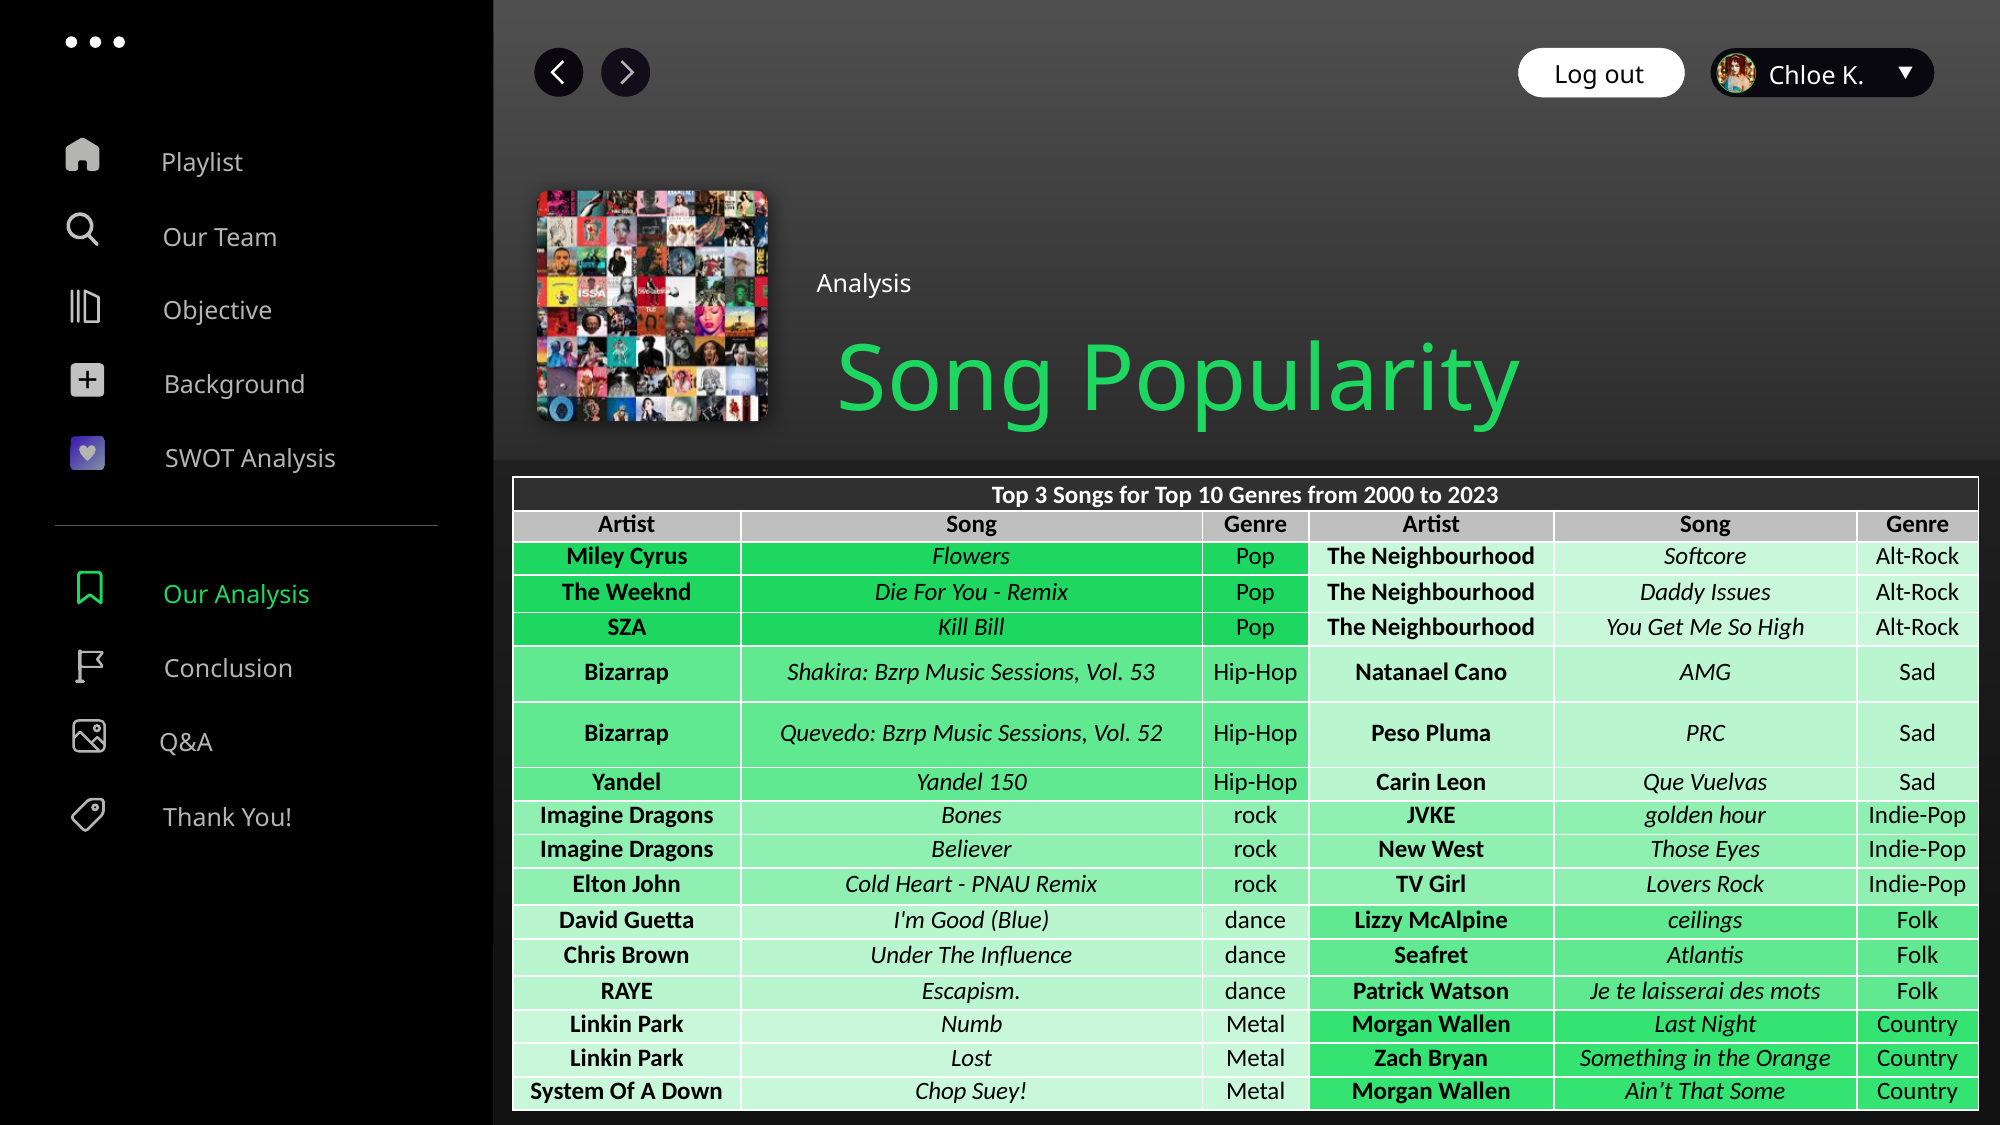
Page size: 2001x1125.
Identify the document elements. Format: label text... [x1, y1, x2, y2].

table_cell Softcore [1555, 543, 1856, 574]
table_cell Linkin Park [514, 1044, 740, 1076]
table_cell Something in the Orange [1555, 1044, 1856, 1076]
text_box [1709, 55, 1716, 90]
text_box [534, 47, 584, 97]
table_cell Alt-Rock [1858, 576, 1978, 612]
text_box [70, 289, 100, 324]
table_cell Pop [1203, 543, 1308, 574]
table_cell Linkin Park [514, 1011, 740, 1042]
table_cell Folk [1858, 940, 1978, 975]
text_box Background [148, 361, 322, 406]
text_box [70, 797, 105, 832]
table_cell Alt-Rock [1858, 613, 1978, 645]
table_cell David Guetta [514, 906, 740, 938]
text_box Analysis [801, 259, 927, 305]
table_cell JVKE [1310, 802, 1553, 834]
table_cell Genre [1858, 512, 1978, 541]
table_cell Cold Heart - PNAU Remix [742, 869, 1202, 904]
table_cell Numb [742, 1011, 1202, 1042]
text_box [66, 212, 99, 246]
table_cell rock [1203, 802, 1308, 834]
table_cell Morgan Wallen [1310, 1078, 1553, 1109]
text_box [72, 719, 106, 753]
table_cell Hip-Hop [1203, 647, 1308, 701]
table_cell Bizarrap [514, 703, 740, 767]
text_box [77, 570, 103, 605]
table_cell rock [1203, 835, 1308, 867]
table_cell Bizarrap [514, 647, 740, 701]
table_cell Folk [1858, 906, 1978, 938]
table_cell Yandel [514, 768, 740, 800]
table_cell The Weeknd [514, 576, 740, 612]
table_cell Ain’t That Some [1555, 1078, 1856, 1109]
table_cell Lost [742, 1044, 1202, 1076]
table_cell dance [1203, 940, 1308, 975]
table_cell Metal [1203, 1078, 1308, 1109]
text_box Playlist [146, 138, 259, 184]
table_cell Elton John [514, 869, 740, 904]
table_cell Metal [1203, 1011, 1308, 1042]
picture [1716, 53, 1756, 93]
table_cell Genre [1203, 512, 1308, 541]
table_cell Shakira: Bzrp Music Sessions, Vol. 53 [742, 647, 1202, 701]
table_cell Song [1555, 512, 1856, 541]
table_cell PRC [1555, 703, 1856, 767]
picture [536, 190, 768, 422]
text_box Log out [1539, 51, 1660, 96]
table_cell Indie-Pop [1858, 869, 1978, 904]
table_cell Que Vuelvas [1555, 768, 1856, 800]
table_cell New West [1310, 835, 1553, 867]
table_cell Sad [1858, 768, 1978, 800]
table_cell Yandel 150 [742, 768, 1202, 800]
table_cell Pop [1203, 613, 1308, 645]
table_cell Quevedo: Bzrp Music Sessions, Vol. 52 [742, 703, 1202, 767]
table_cell Song [742, 512, 1202, 541]
table_cell System Of A Down [514, 1078, 740, 1109]
table_cell Artist [514, 512, 740, 541]
table_cell Artist [1310, 512, 1553, 541]
table_cell Flowers [742, 543, 1202, 574]
text_box Conclusion [149, 645, 309, 690]
text_box [1517, 47, 1686, 99]
table_cell Those Eyes [1555, 835, 1856, 867]
text_box [494, 460, 2000, 1125]
table_header Top 3 Songs for Top 10 Genres from 2000 to 2023 [514, 478, 1978, 510]
table_cell dance [1203, 977, 1308, 1009]
text_box Thank You! [148, 793, 308, 839]
text_box Q&A [144, 719, 228, 764]
table_cell SZA [514, 613, 740, 645]
table_cell Lovers Rock [1555, 869, 1856, 904]
table_cell The Neighbourhood [1310, 576, 1553, 612]
table_cell Country [1858, 1044, 1978, 1076]
text_box Our Analysis [148, 570, 326, 616]
table_cell Country [1858, 1078, 1978, 1109]
text_box [65, 137, 100, 171]
table_cell I'm Good (Blue) [742, 906, 1202, 938]
table_cell Believer [742, 835, 1202, 867]
table_cell Chop Suey! [742, 1078, 1202, 1109]
table_cell Imagine Dragons [514, 835, 740, 867]
table_cell Hip-Hop [1203, 768, 1308, 800]
text_box Our Team [147, 213, 293, 259]
table_cell Patrick Watson [1310, 977, 1553, 1009]
table_cell Miley Cyrus [514, 543, 740, 574]
text_box Objective [148, 287, 288, 333]
table_cell You Get Me So High [1555, 613, 1856, 645]
table_cell golden hour [1555, 802, 1856, 834]
table_cell Indie-Pop [1858, 802, 1978, 834]
table_cell Bones [742, 802, 1202, 834]
table_cell Alt-Rock [1858, 543, 1978, 574]
table_cell Imagine Dragons [514, 802, 740, 834]
text_box Song Popularity [822, 311, 1536, 437]
table_cell Sad [1858, 647, 1978, 701]
table_cell Carin Leon [1310, 768, 1553, 800]
table_cell Chris Brown [514, 940, 740, 975]
table_cell Sad [1858, 703, 1978, 767]
table_cell Metal [1203, 1044, 1308, 1076]
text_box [70, 363, 105, 397]
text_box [601, 47, 651, 97]
table_cell Escapism. [742, 977, 1202, 1009]
table_cell Die For You - Remix [742, 576, 1202, 612]
table_cell Under The Influence [742, 940, 1202, 975]
table_cell dance [1203, 906, 1308, 938]
table_cell Natanael Cano [1310, 647, 1553, 701]
table_cell TV Girl [1310, 869, 1553, 904]
table_cell The Neighbourhood [1310, 613, 1553, 645]
table_cell The Neighbourhood [1310, 543, 1553, 574]
table_cell rock [1203, 869, 1308, 904]
table_cell Zach Bryan [1310, 1044, 1553, 1076]
table_cell AMG [1555, 647, 1856, 701]
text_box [65, 36, 125, 48]
table_cell ceilings [1555, 906, 1856, 938]
text_box [74, 649, 104, 684]
table_cell Lizzy McAlpine [1310, 906, 1553, 938]
table_cell Seafret [1310, 940, 1553, 975]
table_cell Indie-Pop [1858, 835, 1978, 867]
table_cell Peso Pluma [1310, 703, 1553, 767]
table_cell Atlantis [1555, 940, 1856, 975]
table_cell Country [1858, 1011, 1978, 1042]
table_cell Je te laisserai des mots [1555, 977, 1856, 1009]
table_cell Folk [1858, 977, 1978, 1009]
text_box [0, 0, 494, 1125]
table_cell Last Night [1555, 1011, 1856, 1042]
text_box [1718, 47, 1936, 99]
text_box Chloe K. [1754, 52, 1880, 97]
text_box SWOT Analysis [150, 434, 352, 480]
table_cell Morgan Wallen [1310, 1011, 1553, 1042]
table_cell Daddy Issues [1555, 576, 1856, 612]
table_cell Kill Bill [742, 613, 1202, 645]
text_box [70, 436, 105, 470]
table_cell Pop [1203, 576, 1308, 612]
text_box [1896, 65, 1915, 82]
table_cell Hip-Hop [1203, 703, 1308, 767]
table_cell RAYE [514, 977, 740, 1009]
